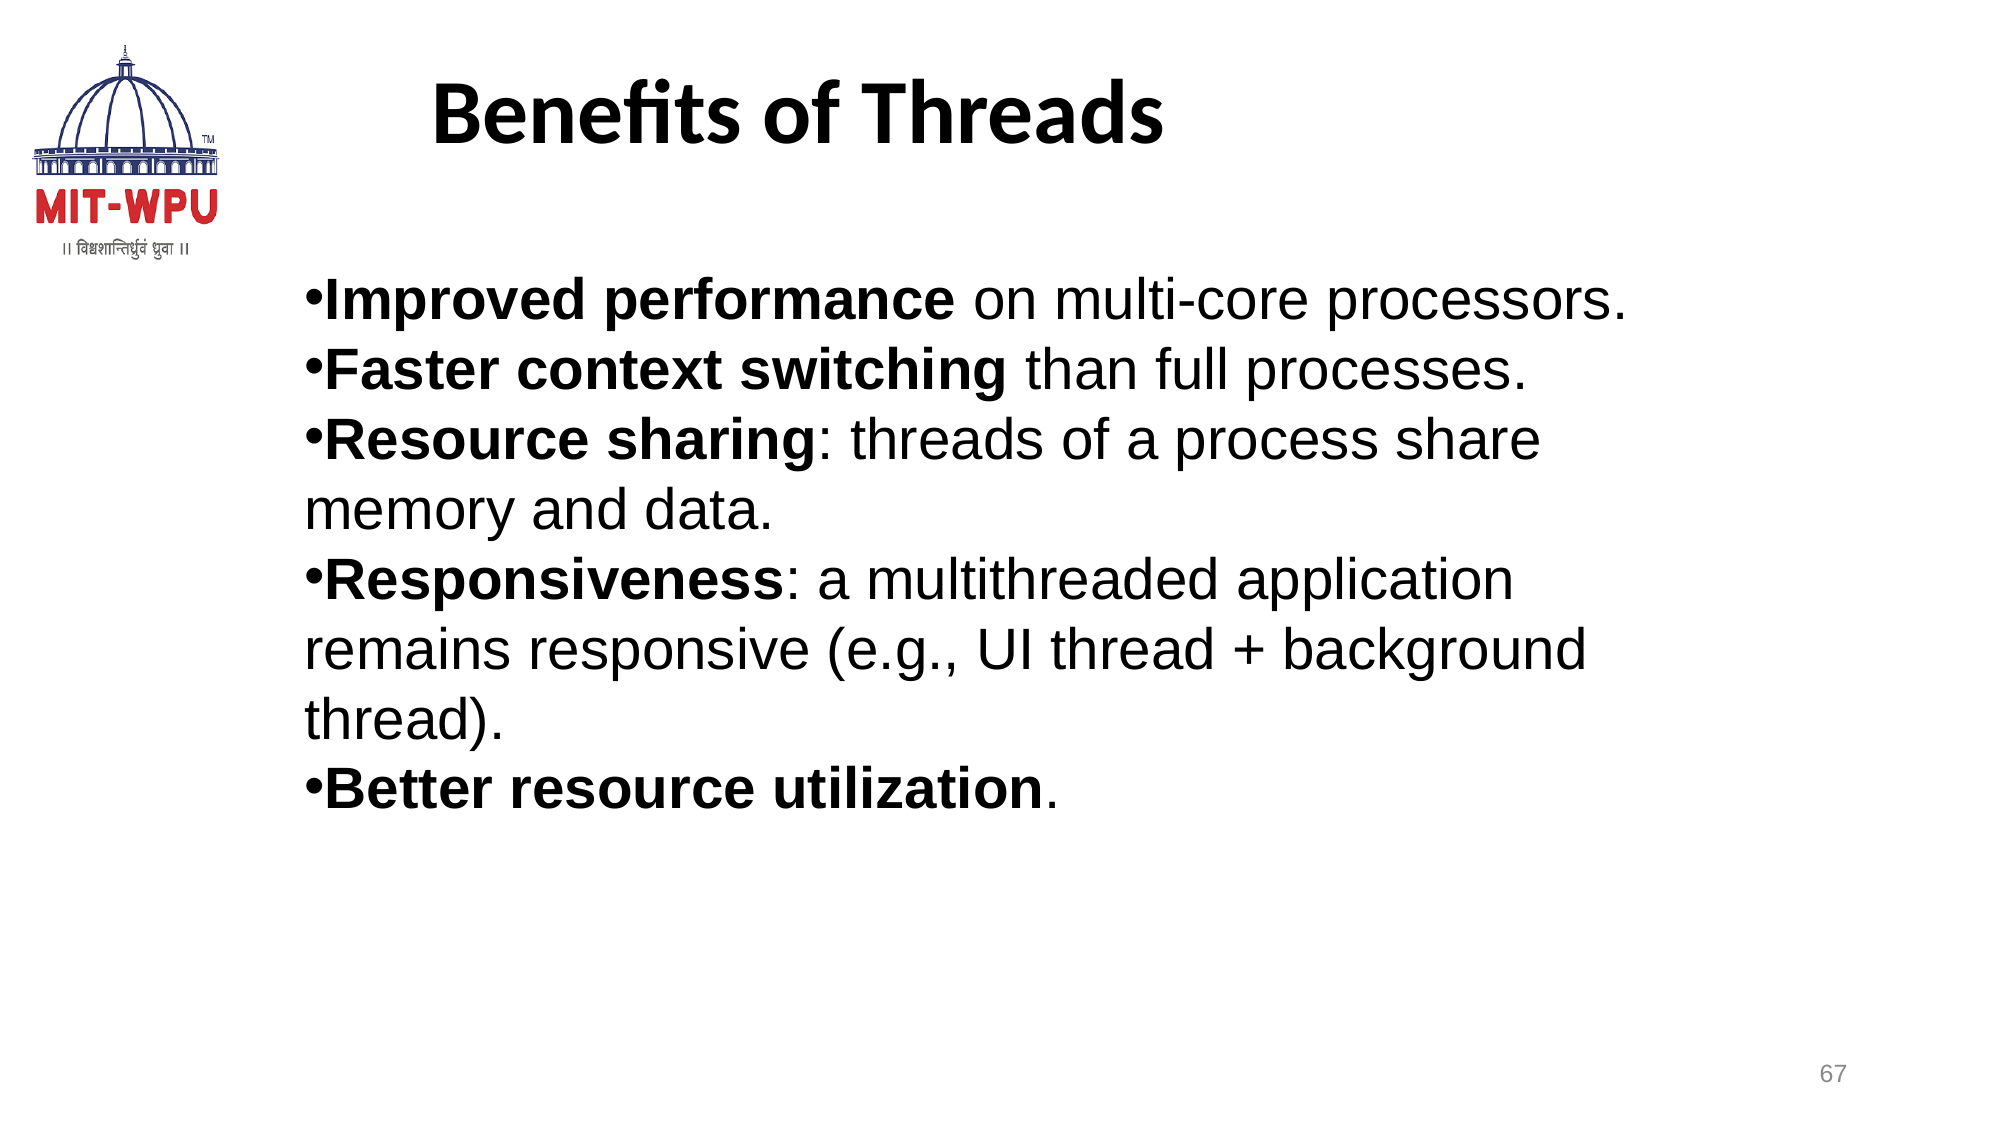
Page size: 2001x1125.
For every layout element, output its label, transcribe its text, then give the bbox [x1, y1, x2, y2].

picture [31, 45, 241, 262]
text_box Improved performance on multi-core processors. Faster context switching than full processes. Resource sharing: threads of a process share memory and data. Responsiveness: a multithreaded application remains responsive (e.g., UI thread + background thread). Better resource utilization. [289, 253, 1751, 829]
slide_number 67 [1412, 1042, 1863, 1103]
title Benefits of Threads [415, 59, 1863, 278]
